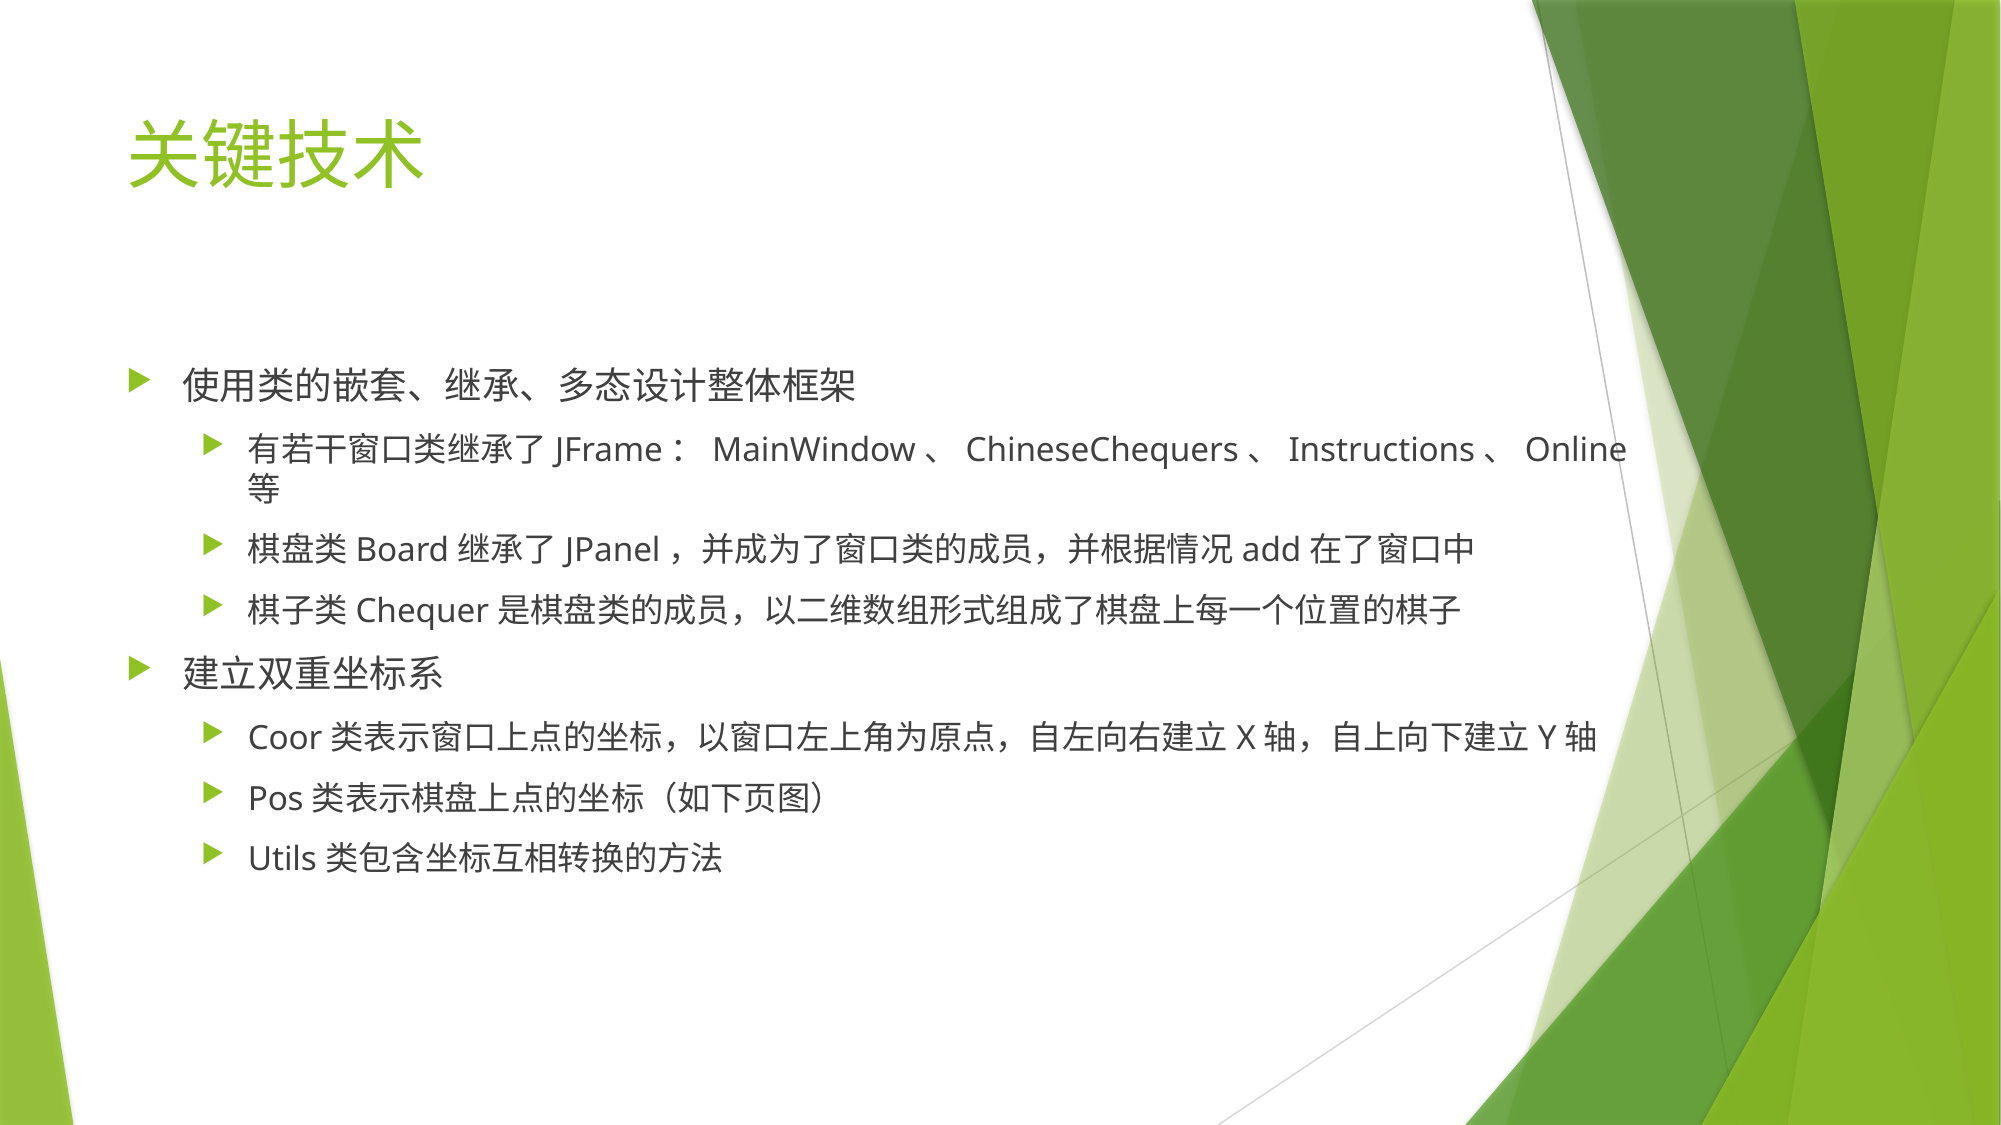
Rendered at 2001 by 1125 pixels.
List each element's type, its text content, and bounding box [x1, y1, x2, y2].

title 关键技术 [111, 99, 1522, 317]
list 使用类的嵌套、继承、多态设计整体框架 有若干窗口类继承了JFrame：MainWindow、ChineseChequers、Instructions、Online等 棋盘类Board继承了JPanel，并成为了窗口类的成员，并根据情况add在了窗口中 棋子类Chequer是棋盘类的成员，以二维数组形式组成了棋盘上每一个位置的棋子 建立双重坐标系 Coor类表示窗口上点的坐标，以窗口左上角为原点，自左向右建立X轴，自上向下建立Y轴 Pos类表示棋盘上点的坐标（如下页图） Utils类包含坐标互相转换的方法 [111, 354, 1652, 992]
